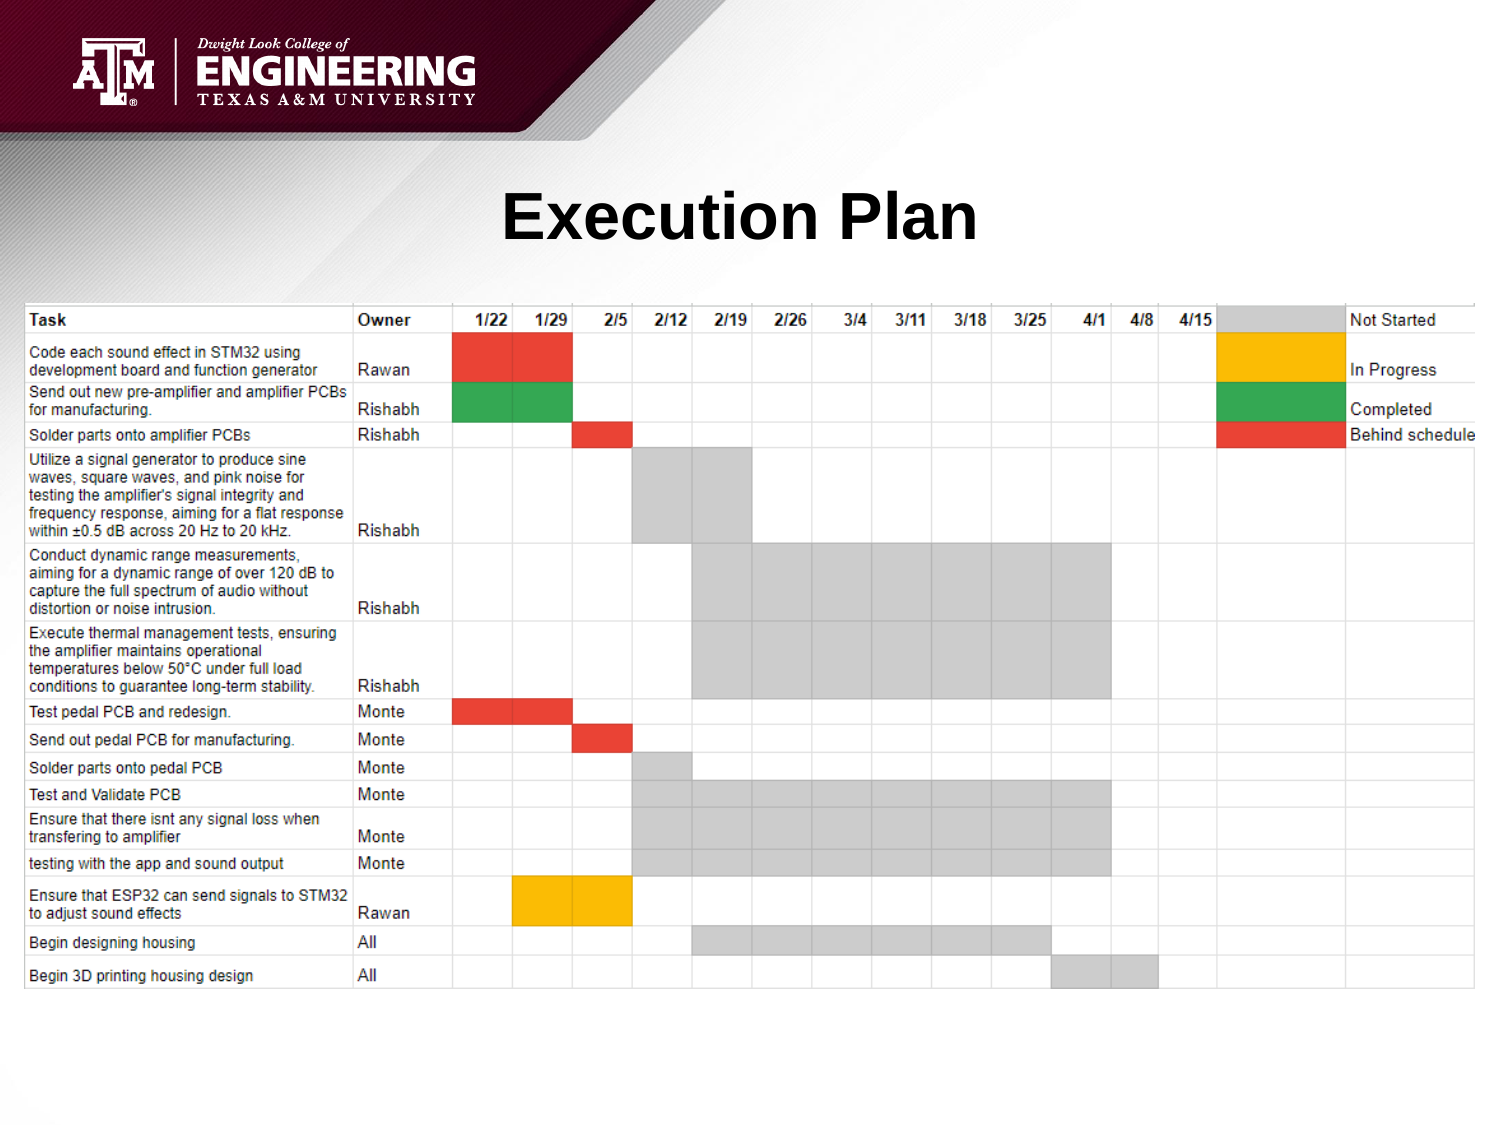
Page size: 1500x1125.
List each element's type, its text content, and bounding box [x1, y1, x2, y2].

title Execution Plan [75, 147, 1425, 279]
picture [0, 0, 1500, 1125]
